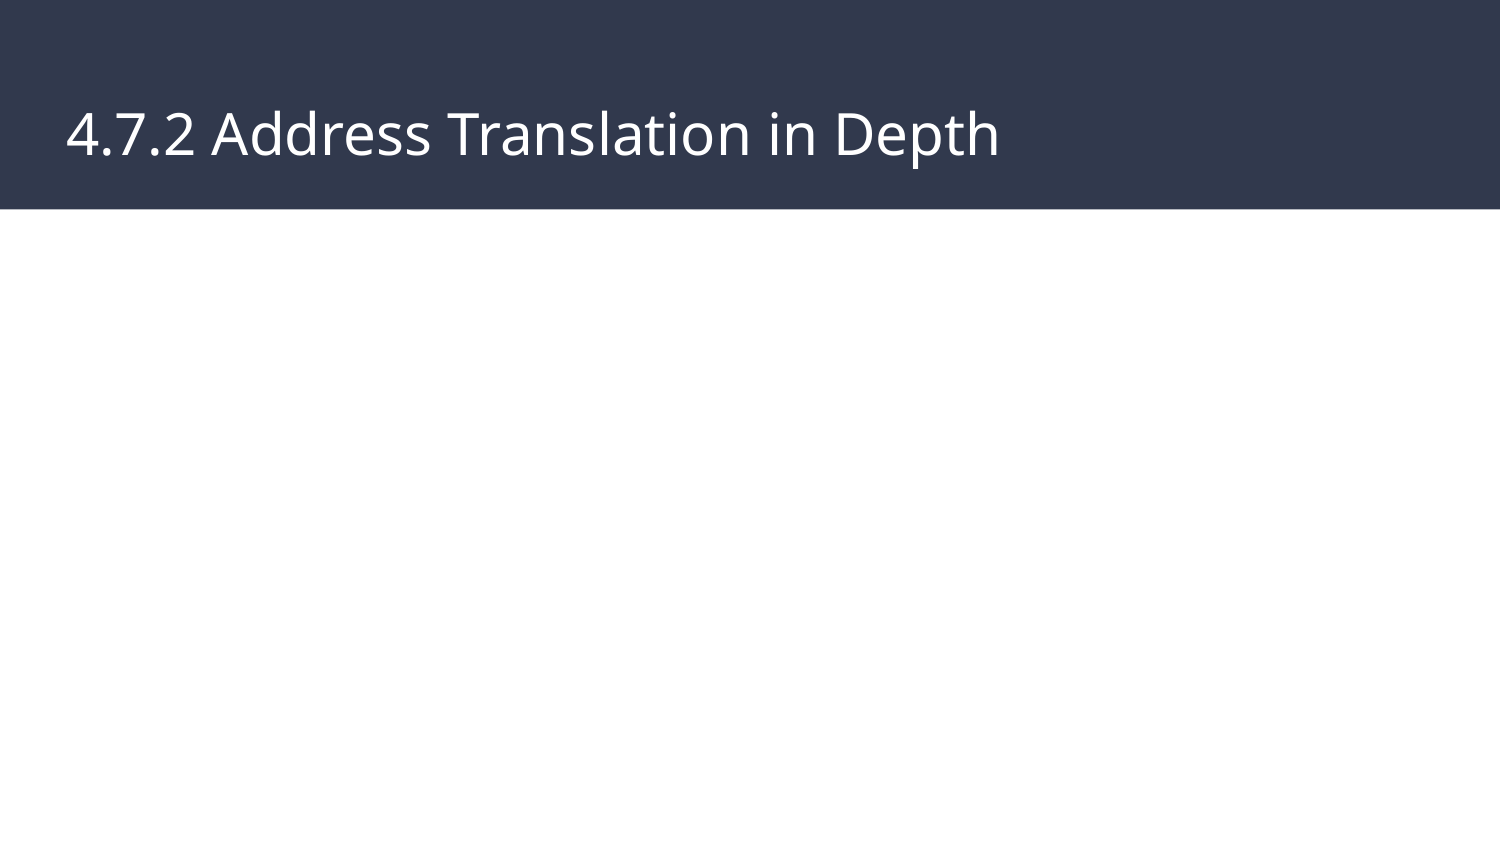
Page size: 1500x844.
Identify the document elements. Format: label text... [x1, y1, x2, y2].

title 4.7.2 Address Translation in Depth [51, 82, 1449, 185]
